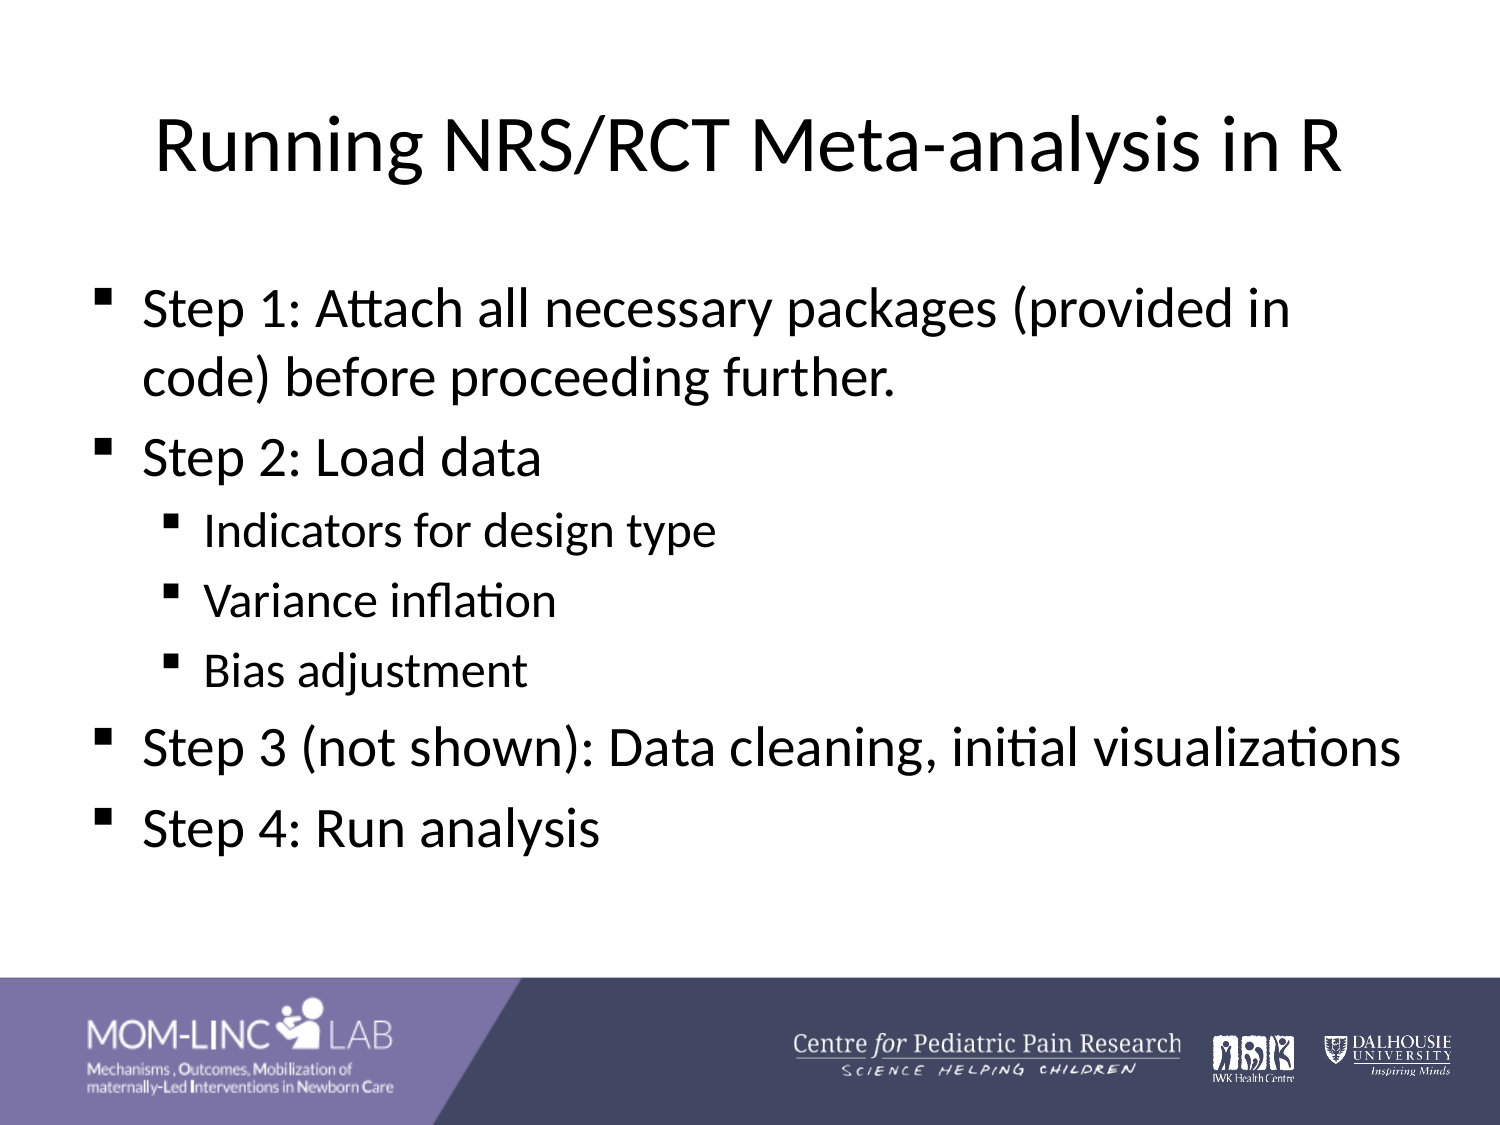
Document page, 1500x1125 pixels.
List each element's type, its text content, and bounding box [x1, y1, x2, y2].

list Step 1: Attach all necessary packages (provided in code) before proceeding further. Step 2: Load data Indicators for design type Variance inflation Bias adjustment Step 3 (not shown): Data cleaning, initial visualizations Step 4: Run analysis [75, 262, 1425, 924]
title Running NRS/RCT Meta-analysis in R [75, 45, 1425, 233]
